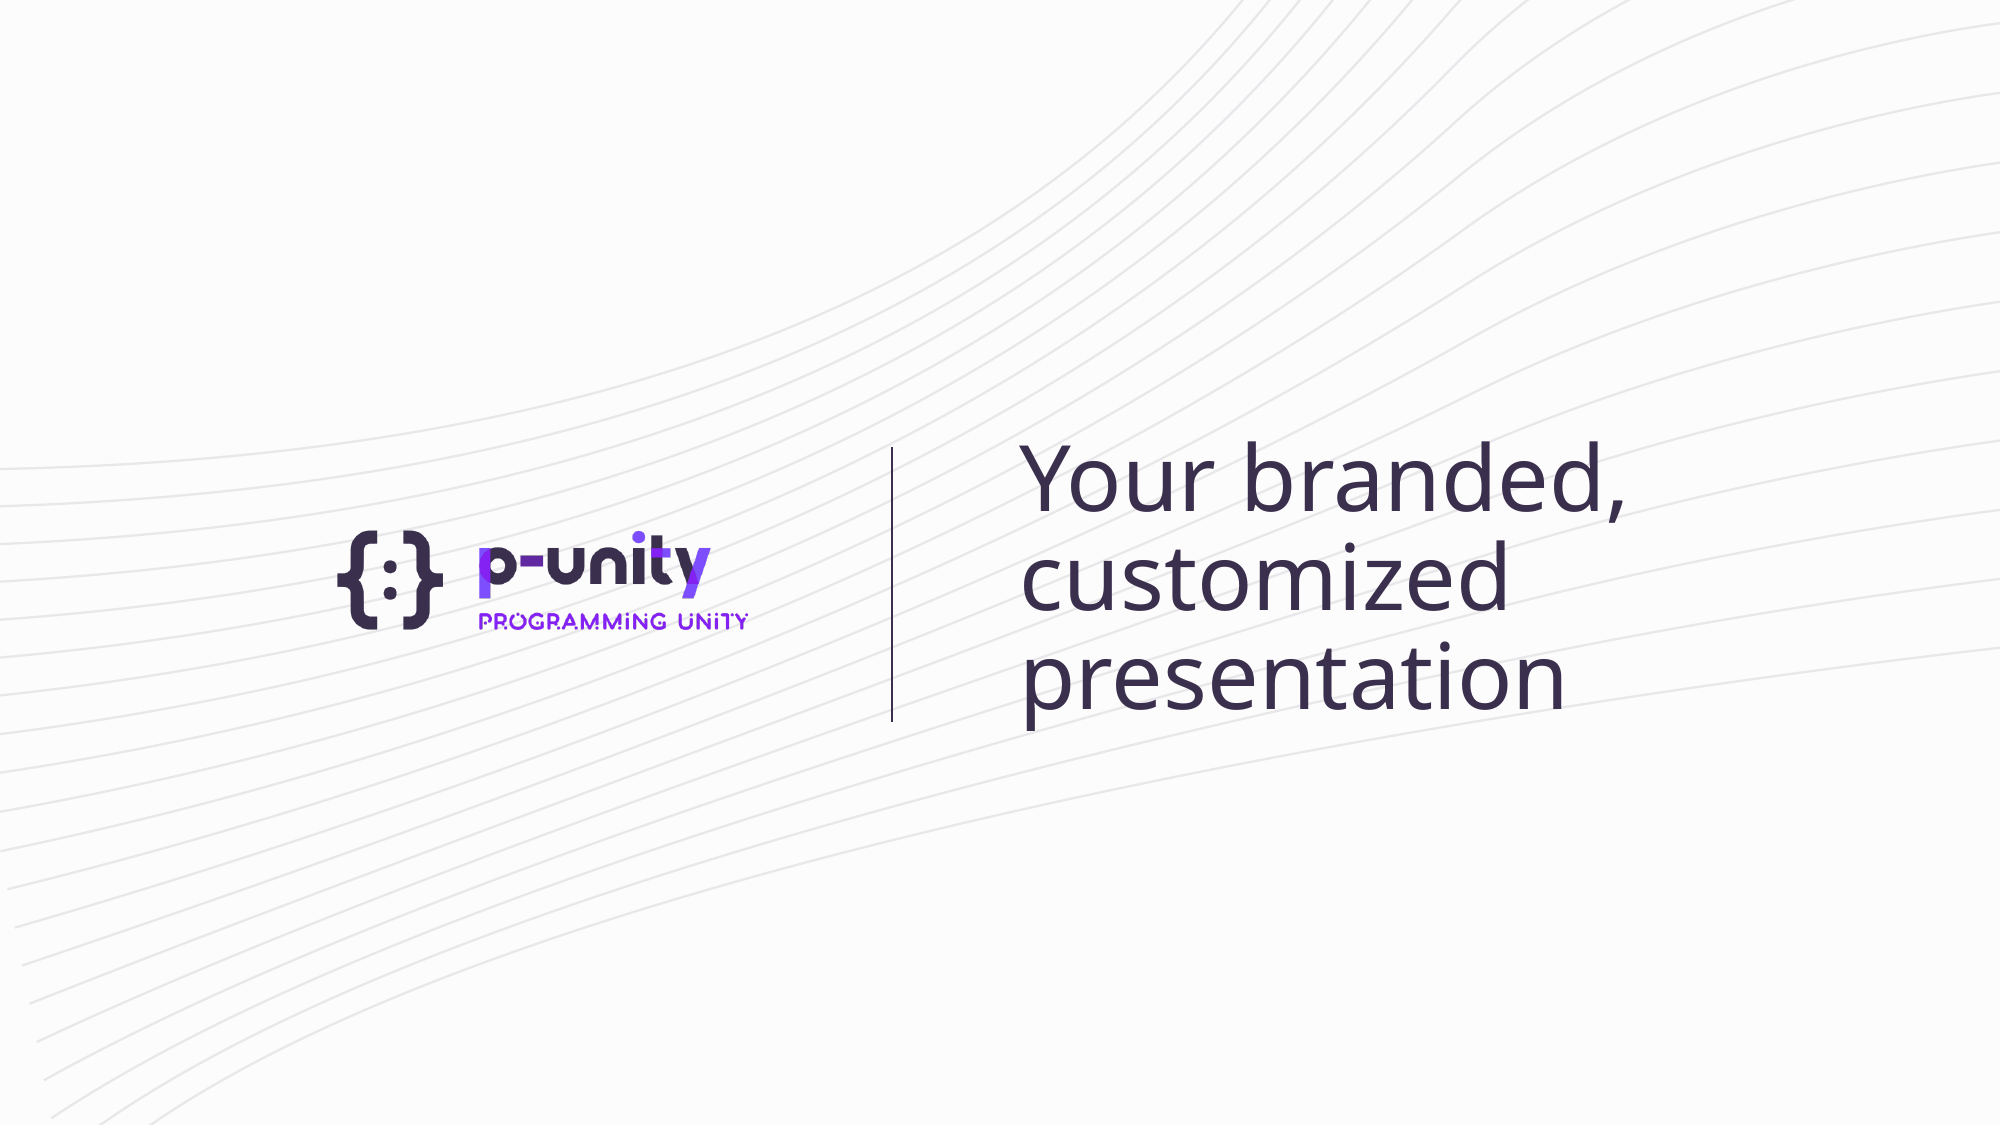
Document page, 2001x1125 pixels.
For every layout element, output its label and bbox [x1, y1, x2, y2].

text_box [0, 0, 2000, 1125]
picture [167, 298, 918, 862]
